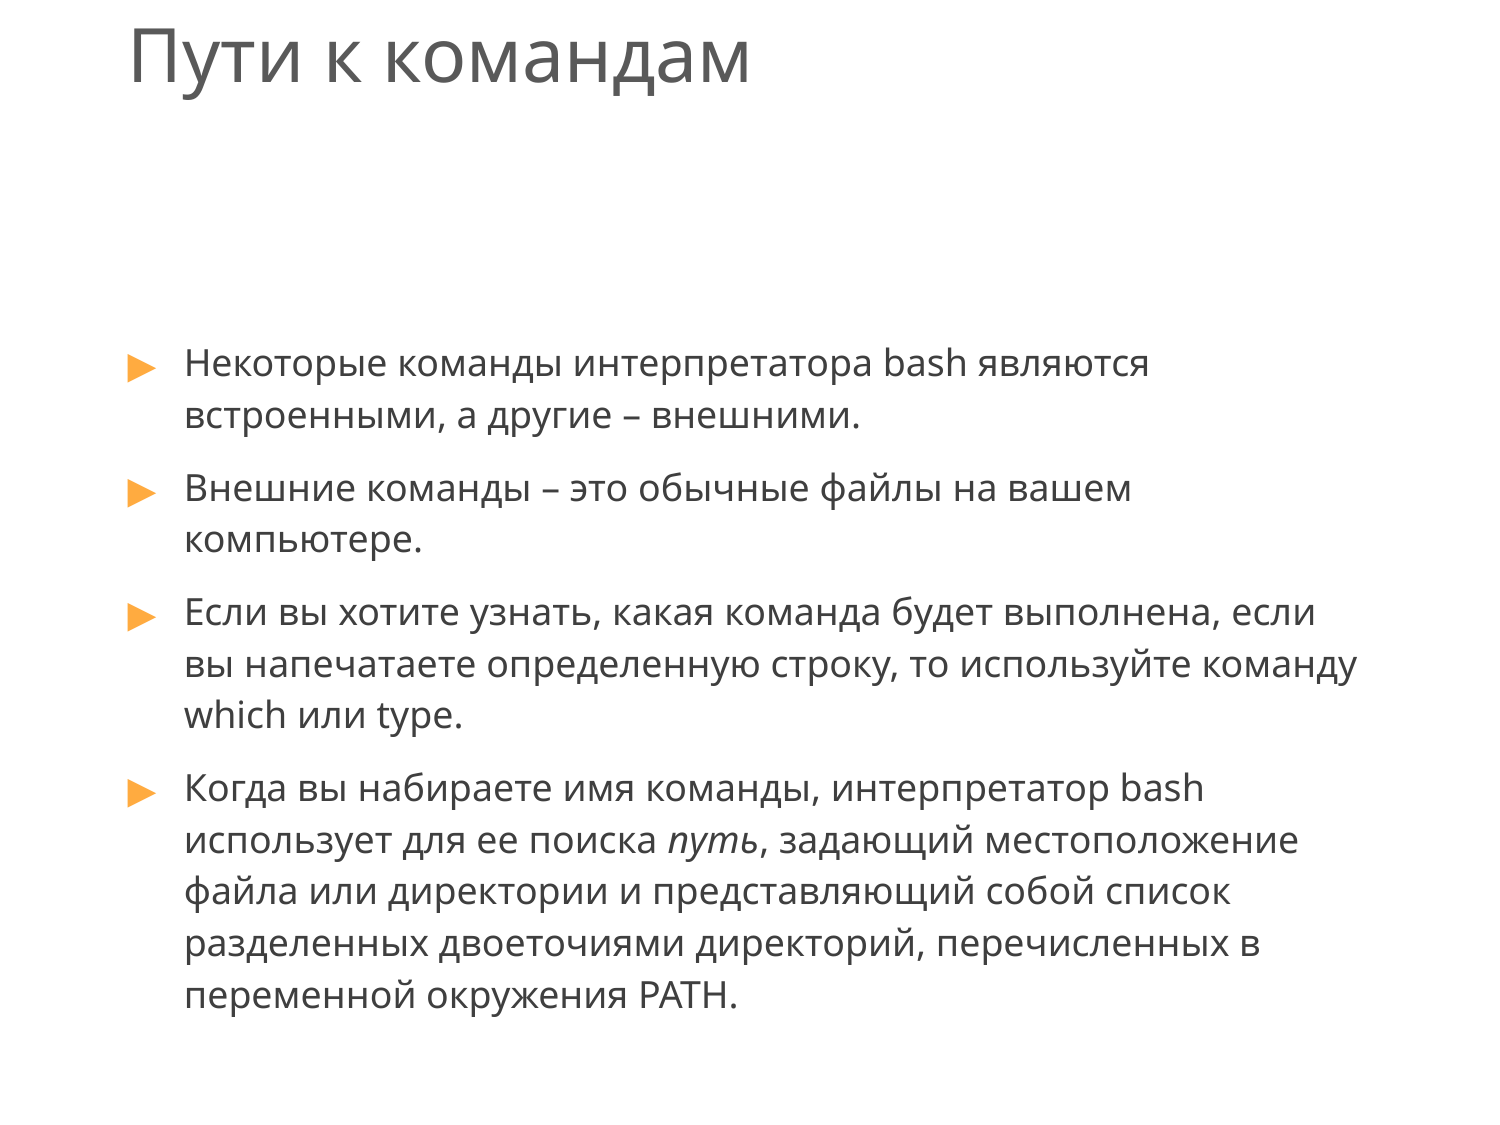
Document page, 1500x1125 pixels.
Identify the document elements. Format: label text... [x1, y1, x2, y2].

list Некоторые команды интерпретатора bash являются встроенными, а другие – внешними. Внешние команды – это обычные файлы на вашем компьютере. Если вы хотите узнать, какая команда будет выполнена, если вы напечатаете определенную строку, то используйте команду which или type. Когда вы набираете имя команды, интерпретатор bash использует для ее поиска путь, задающий местоположение файла или директории и представляющий собой список разделенных двоеточиями директорий, перечисленных в переменной окружения PATH. [112, 324, 1388, 1000]
title Пути к командам [112, 0, 1388, 188]
